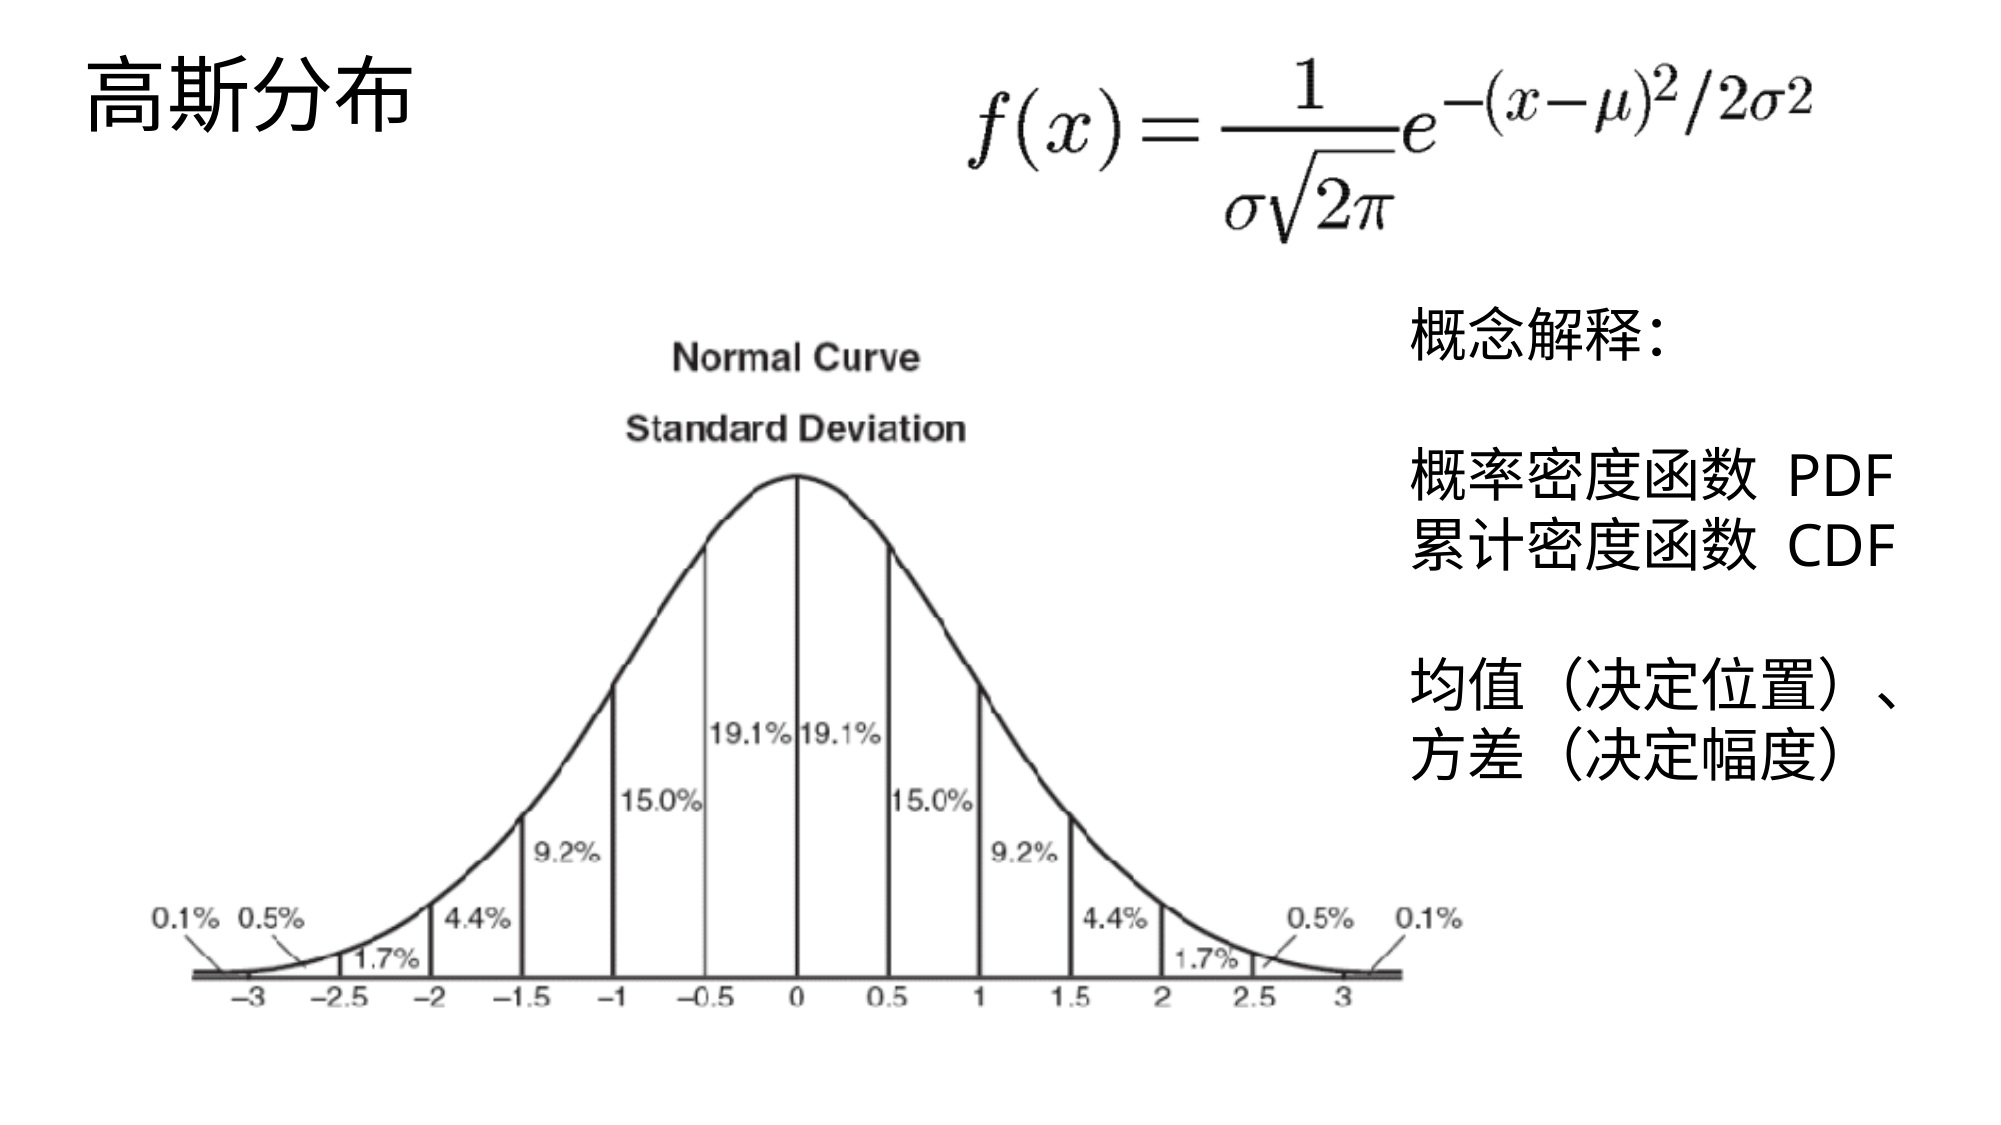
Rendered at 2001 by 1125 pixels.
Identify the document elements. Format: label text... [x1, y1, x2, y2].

text_box 高斯分布 [69, 35, 908, 150]
picture [122, 305, 1506, 1042]
picture [961, 49, 1829, 253]
text_box 概念解释： 概率密度函数 PDF 累计密度函数 CDF 均值（决定位置）、方差（决定幅度） [1394, 291, 1990, 796]
